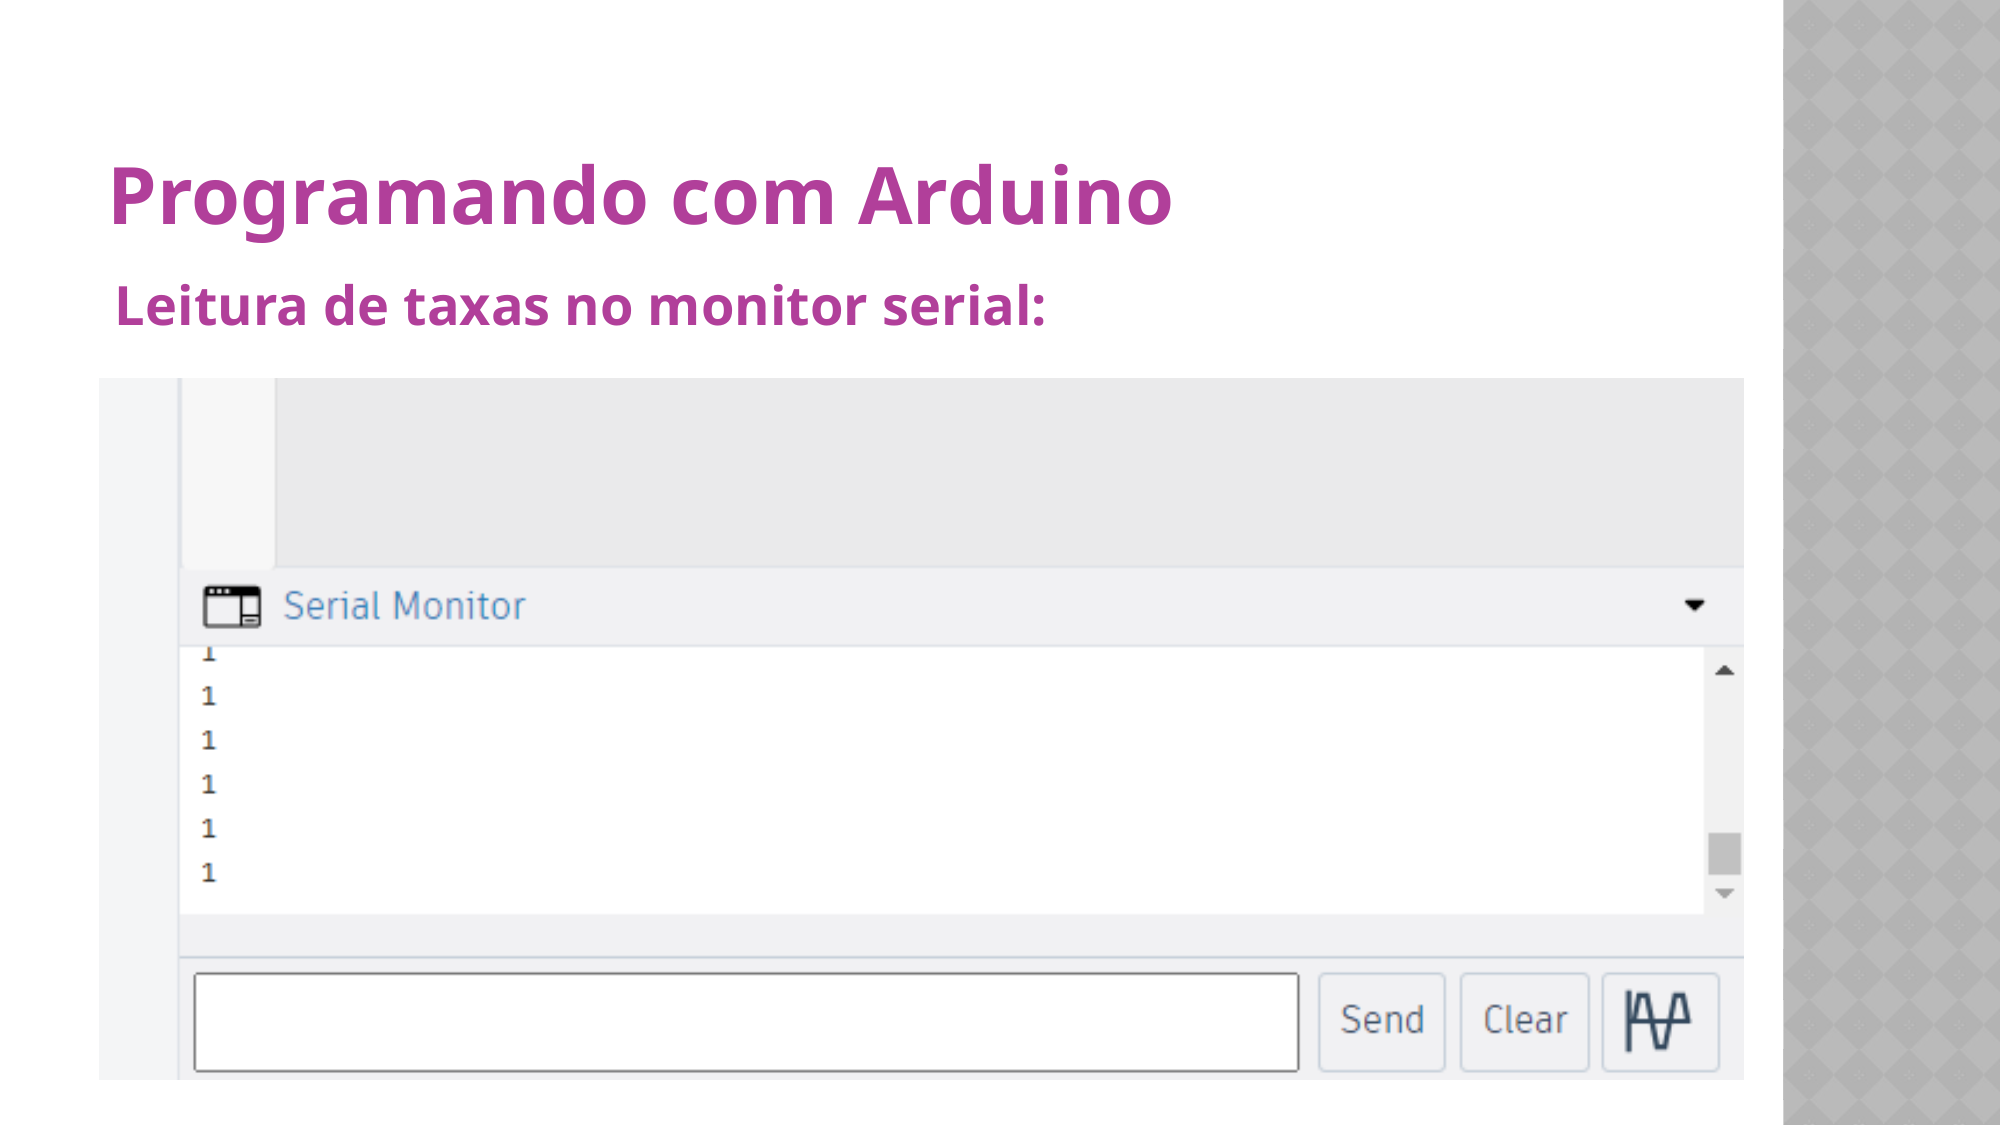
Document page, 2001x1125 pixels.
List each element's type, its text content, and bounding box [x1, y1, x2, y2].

picture [99, 377, 1744, 1080]
list Leitura de taxas no monitor serial: [99, 264, 1684, 377]
title Programando com Arduino [99, 52, 1684, 240]
